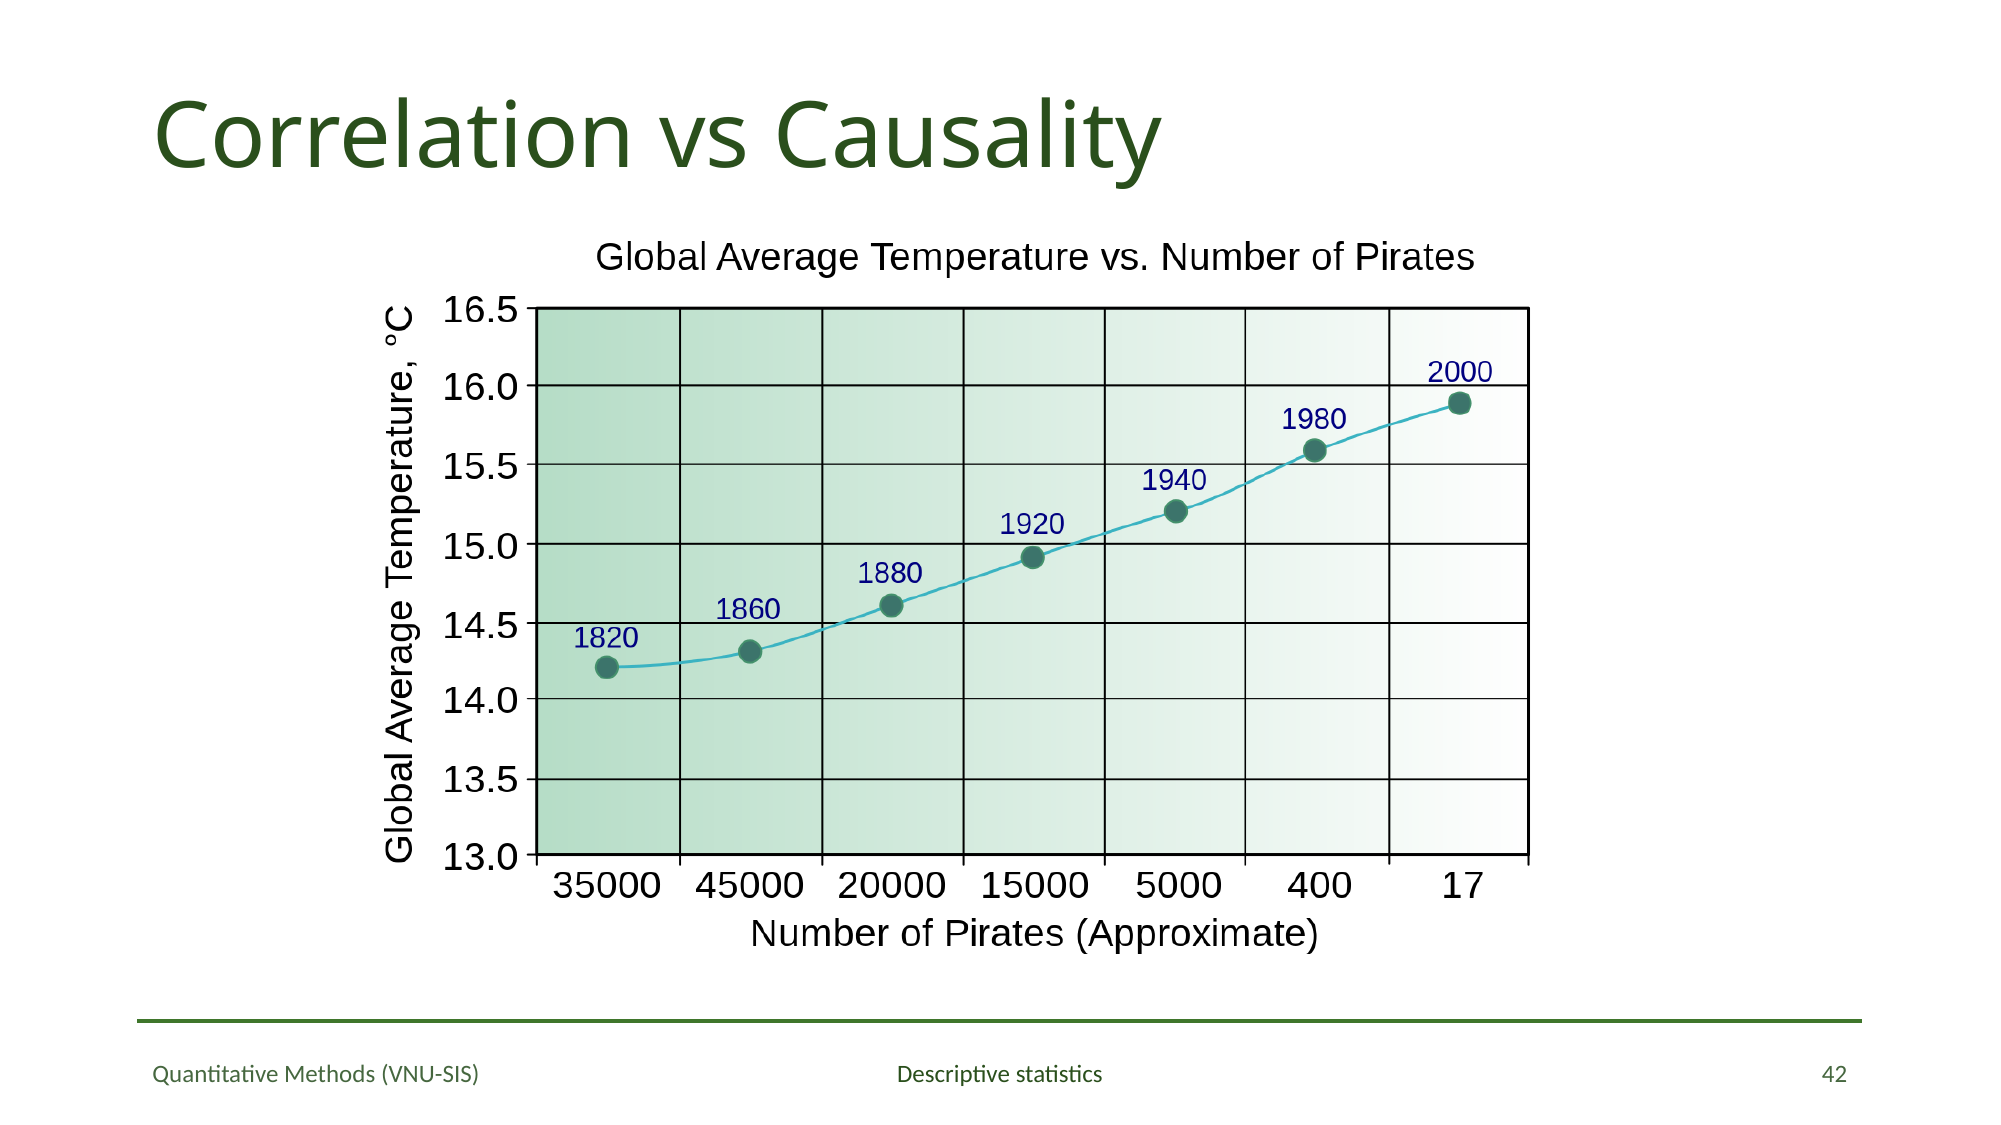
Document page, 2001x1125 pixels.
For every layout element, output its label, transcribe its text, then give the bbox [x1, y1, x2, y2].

title Correlation vs Causality [137, 59, 1863, 216]
slide_number 42 [1429, 1042, 1863, 1103]
footer Quantitative Methods (VNU-SIS) [137, 1042, 514, 1103]
text_box Descriptive statistics [571, 1042, 1429, 1103]
picture [375, 230, 1541, 964]
